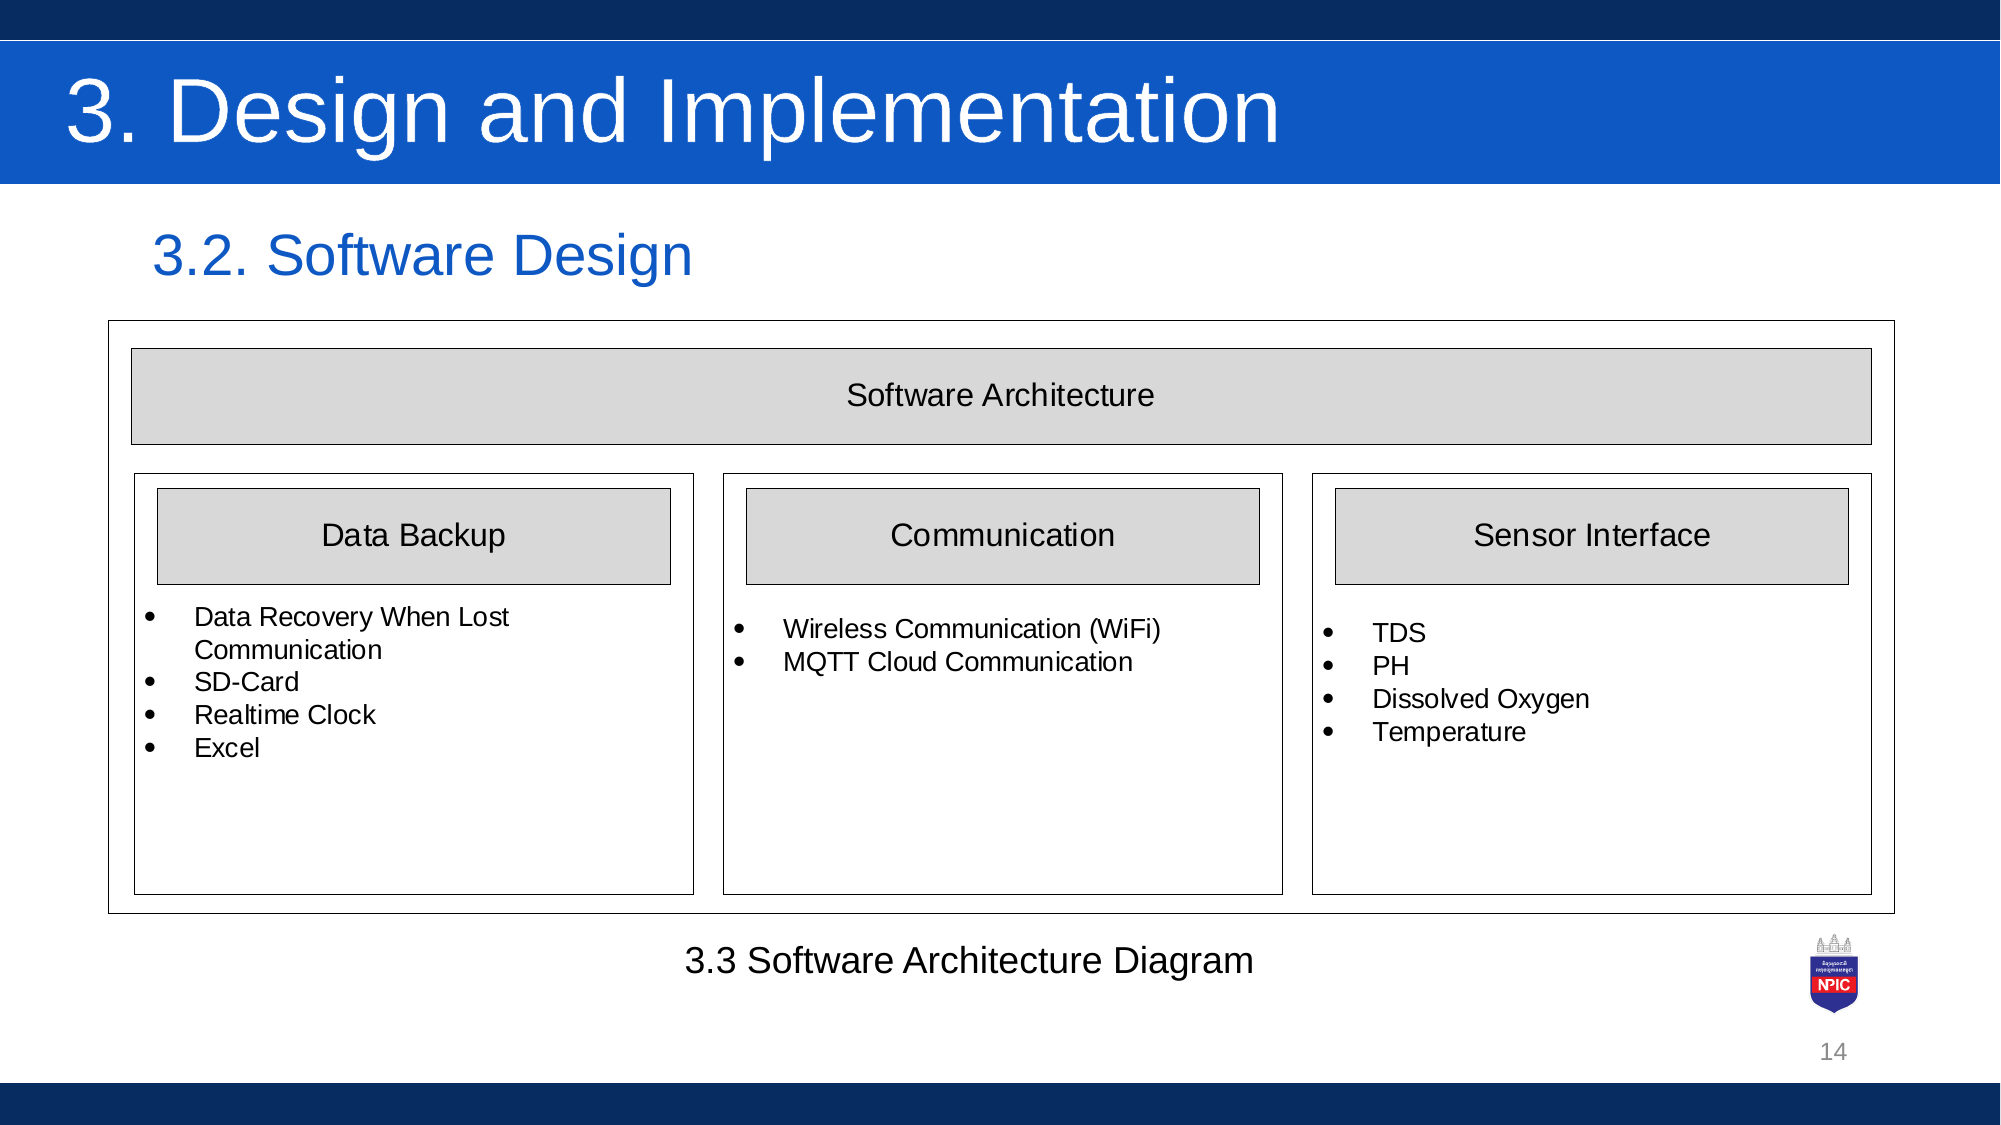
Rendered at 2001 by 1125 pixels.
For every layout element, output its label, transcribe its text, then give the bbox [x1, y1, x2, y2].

slide_number 14 [1412, 1020, 1863, 1081]
title 3. Design and Implementation [49, 41, 2000, 184]
picture [103, 315, 1897, 916]
picture [1805, 995, 1863, 1020]
list 3.2. Software Design [137, 916, 1863, 995]
text_box 3.3 Software Architecture Diagram [623, 928, 1316, 989]
list 3.2. Software Design [137, 209, 1863, 315]
